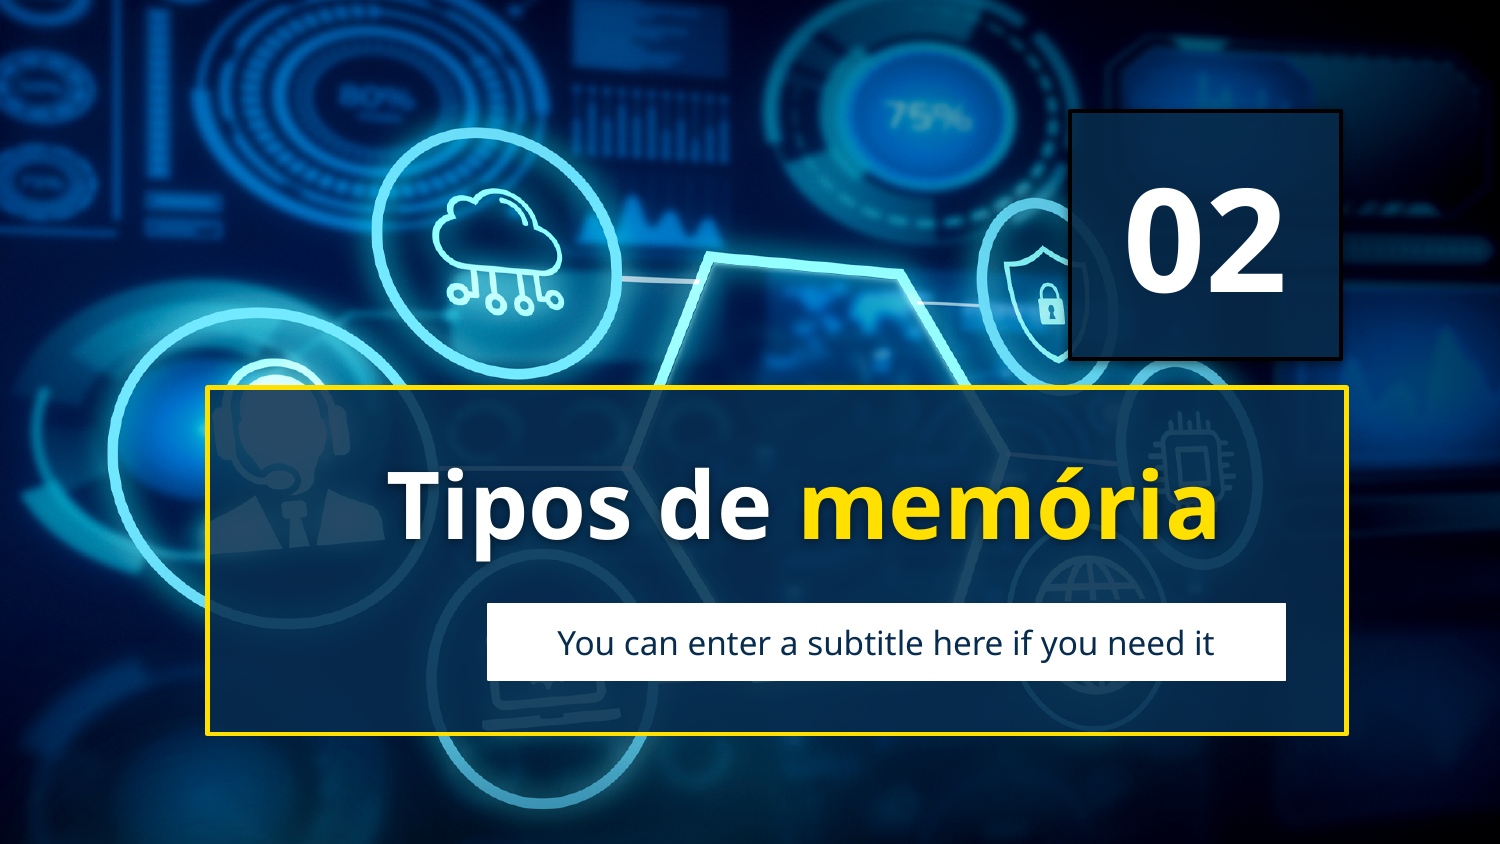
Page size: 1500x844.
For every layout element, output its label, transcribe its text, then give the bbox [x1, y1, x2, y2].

text_box [207, 387, 1347, 735]
picture [0, 0, 1500, 844]
title Tipos de memória [268, 399, 1341, 605]
title 02 [1068, 109, 1343, 360]
subtitle You can enter a subtitle here if you need it [487, 603, 1286, 681]
